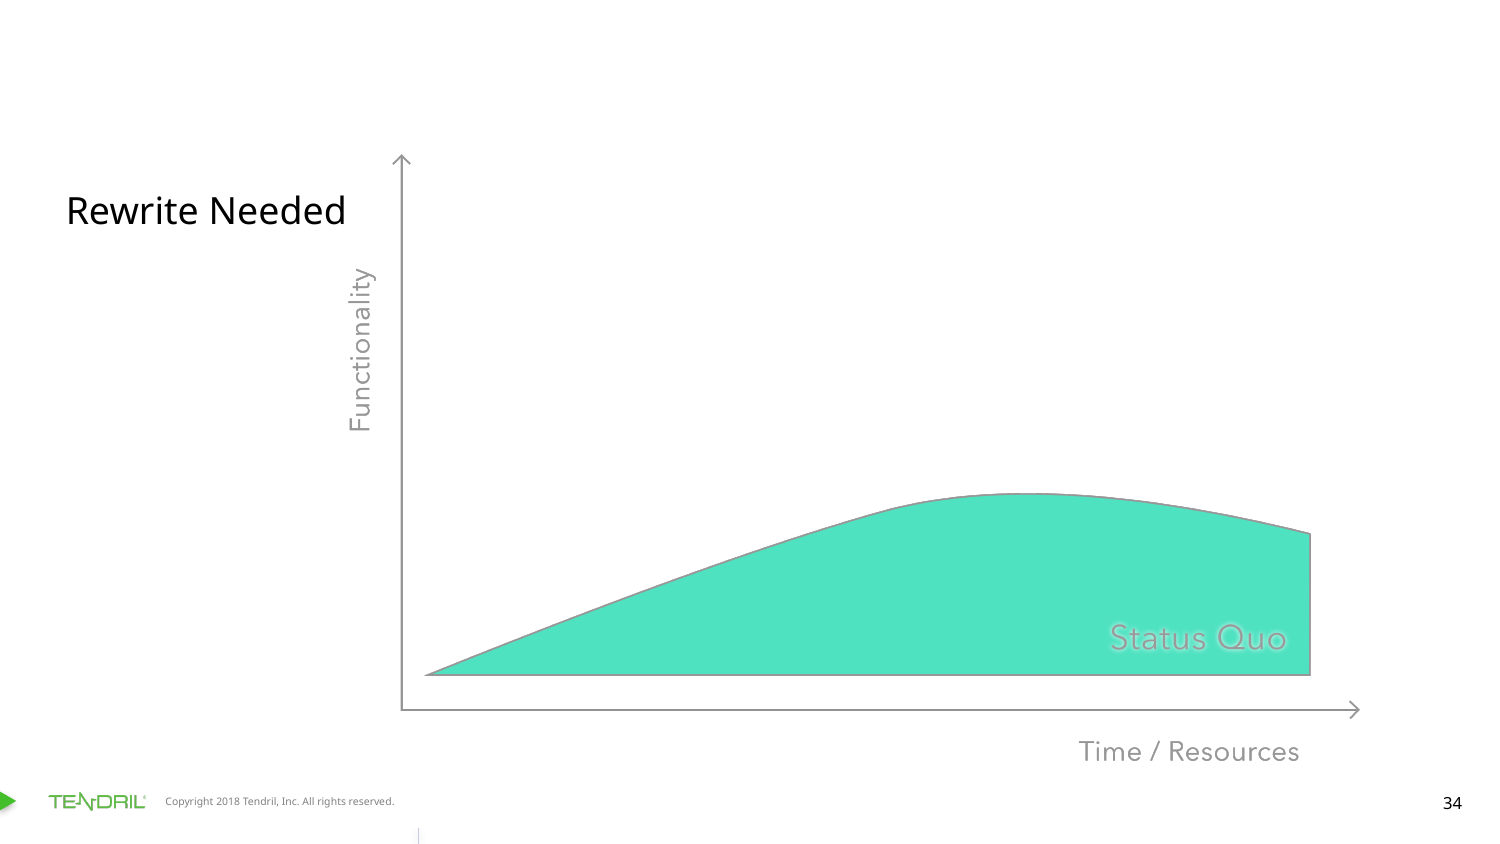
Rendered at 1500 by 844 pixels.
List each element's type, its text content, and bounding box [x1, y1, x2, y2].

picture [280, 81, 1421, 799]
list Rewrite Needed [50, 178, 275, 643]
slide_number 34 [1423, 782, 1483, 827]
